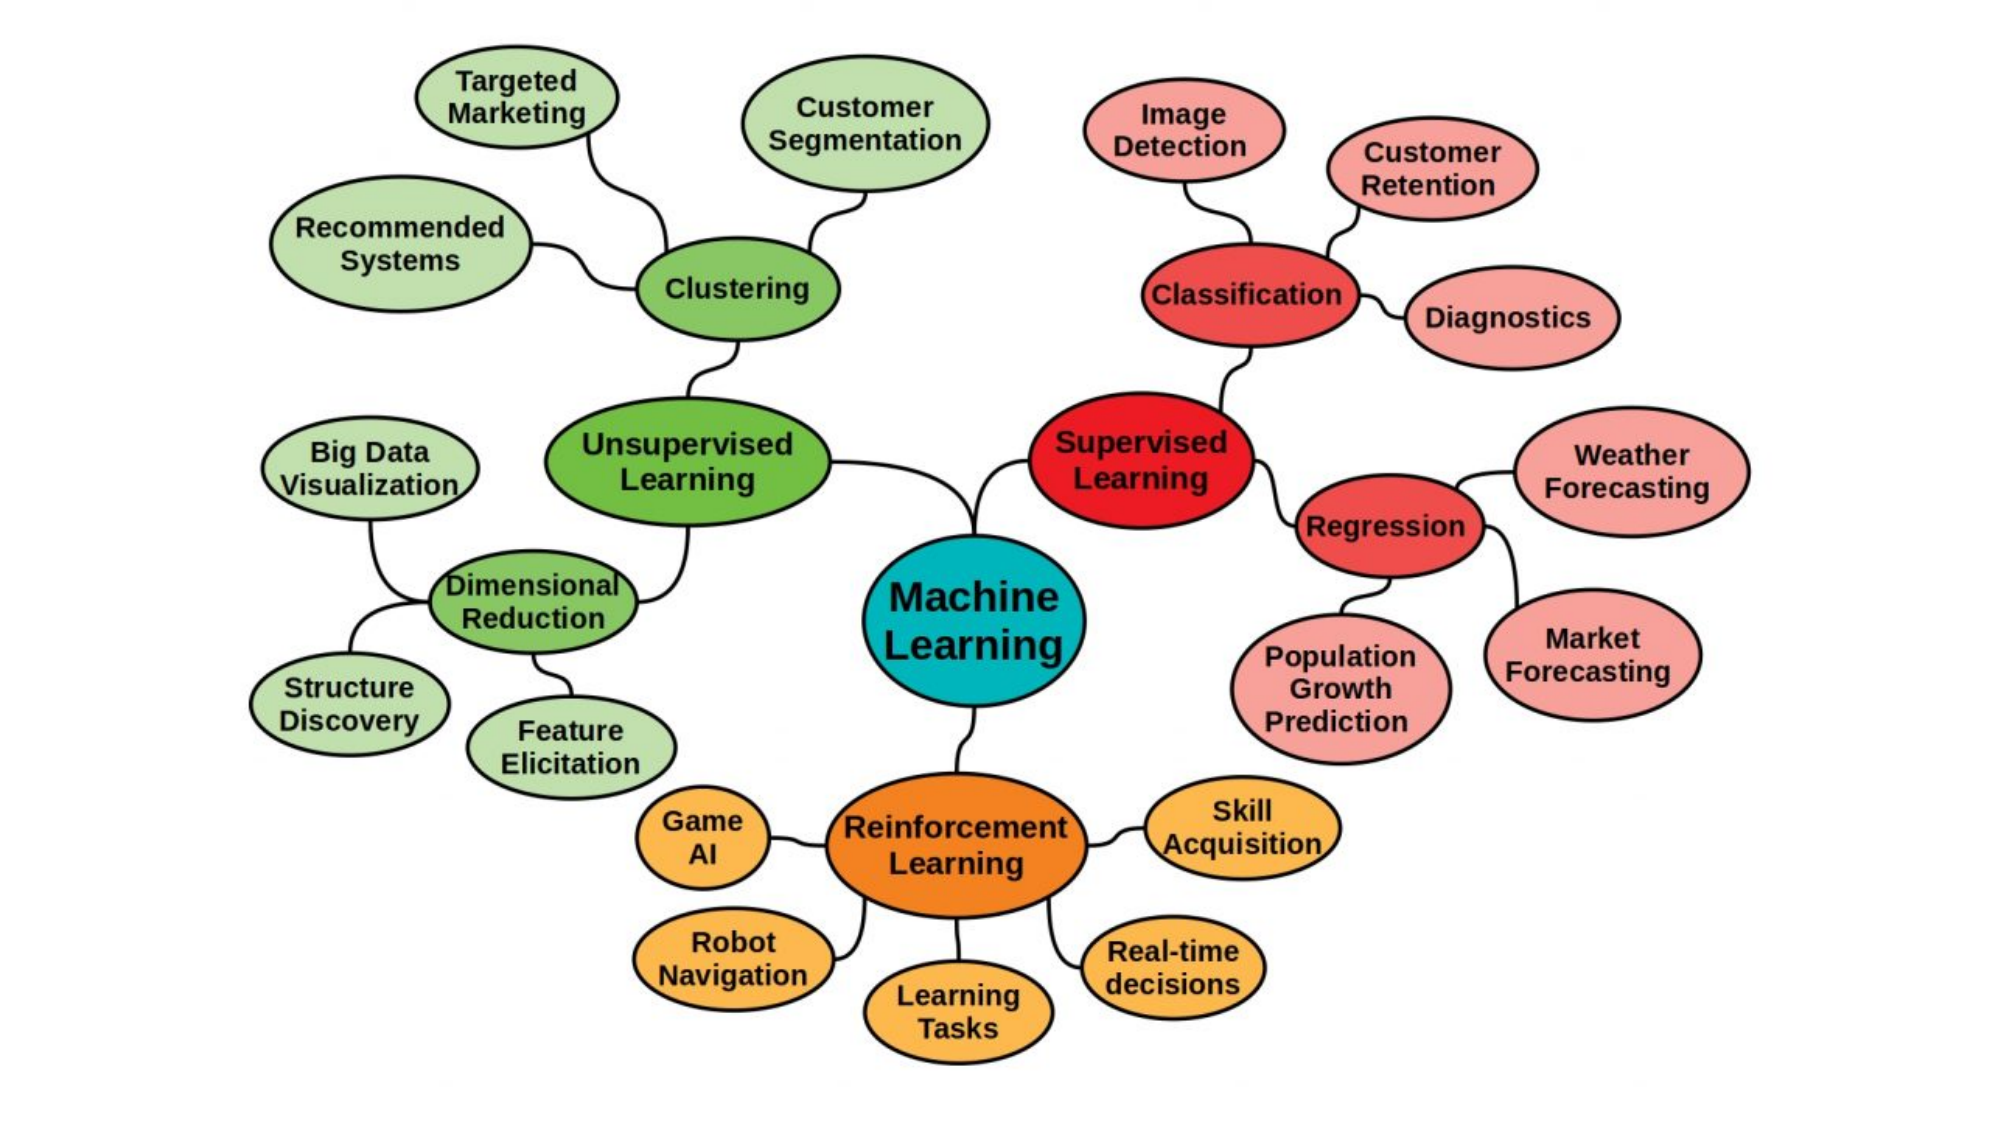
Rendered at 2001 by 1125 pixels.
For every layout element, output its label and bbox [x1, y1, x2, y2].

picture [204, 0, 1796, 1125]
